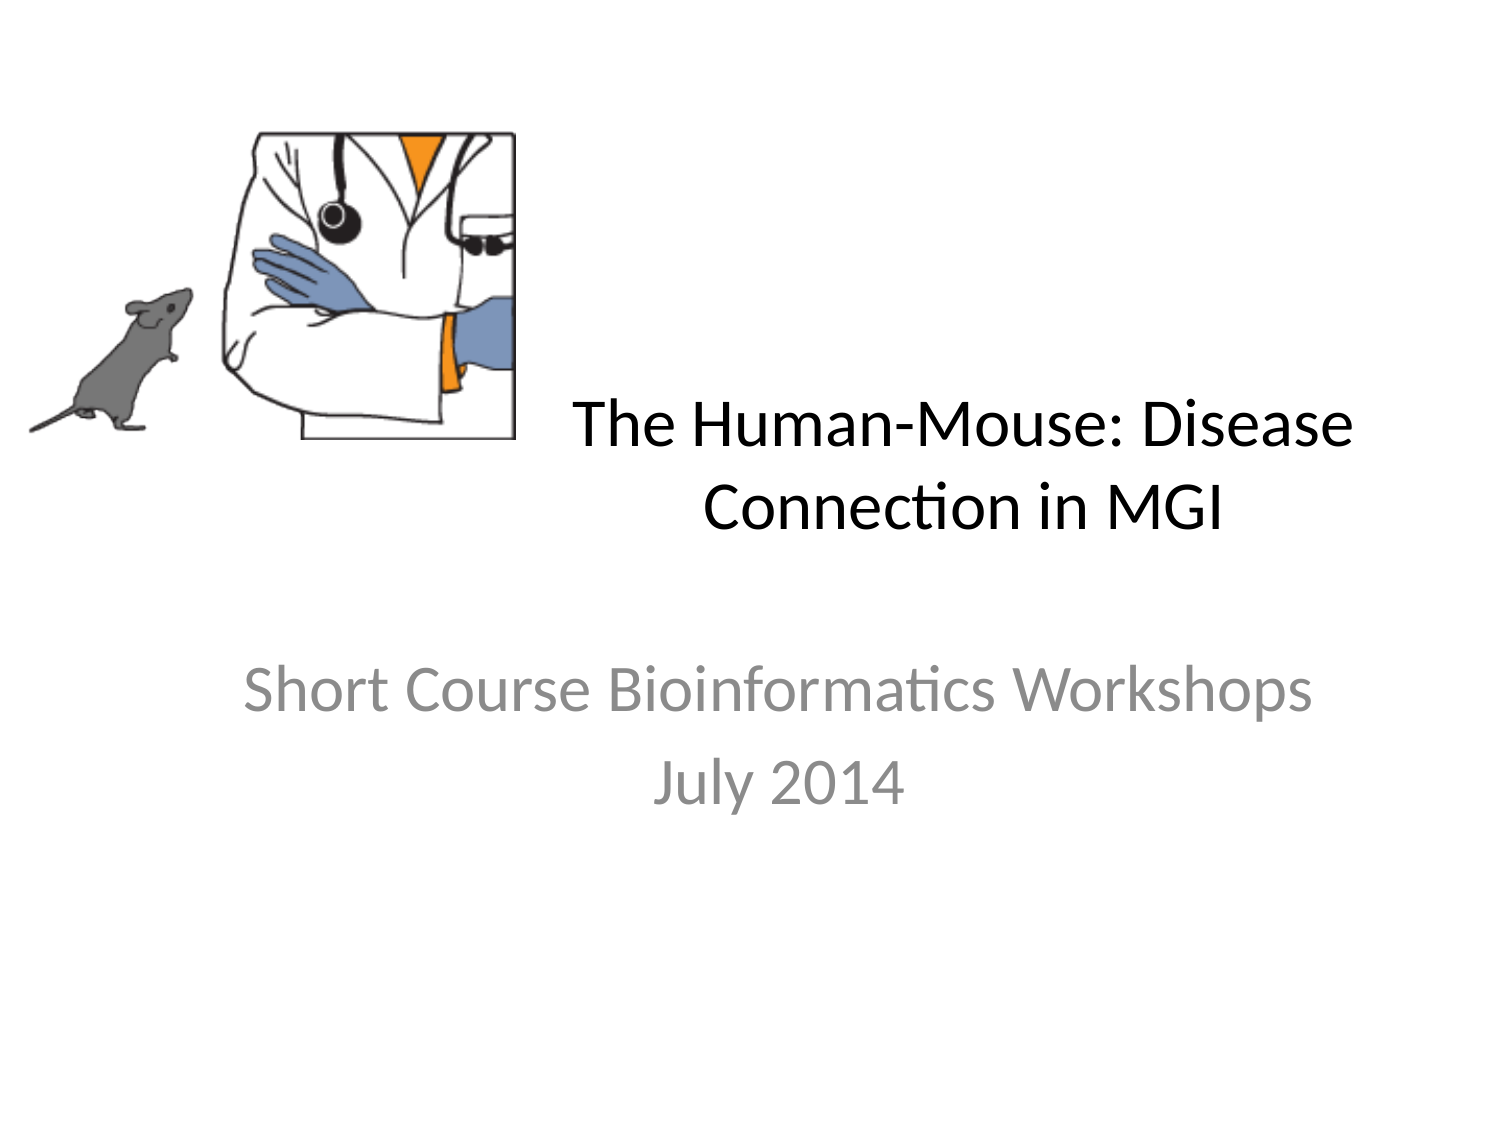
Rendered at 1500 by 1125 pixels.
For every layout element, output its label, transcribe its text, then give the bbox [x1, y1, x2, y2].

subtitle Short Course Bioinformatics Workshops July 2014 [225, 637, 1334, 925]
picture [21, 130, 516, 440]
title The Human-Mouse: Disease Connection in MGI [515, 286, 1414, 552]
